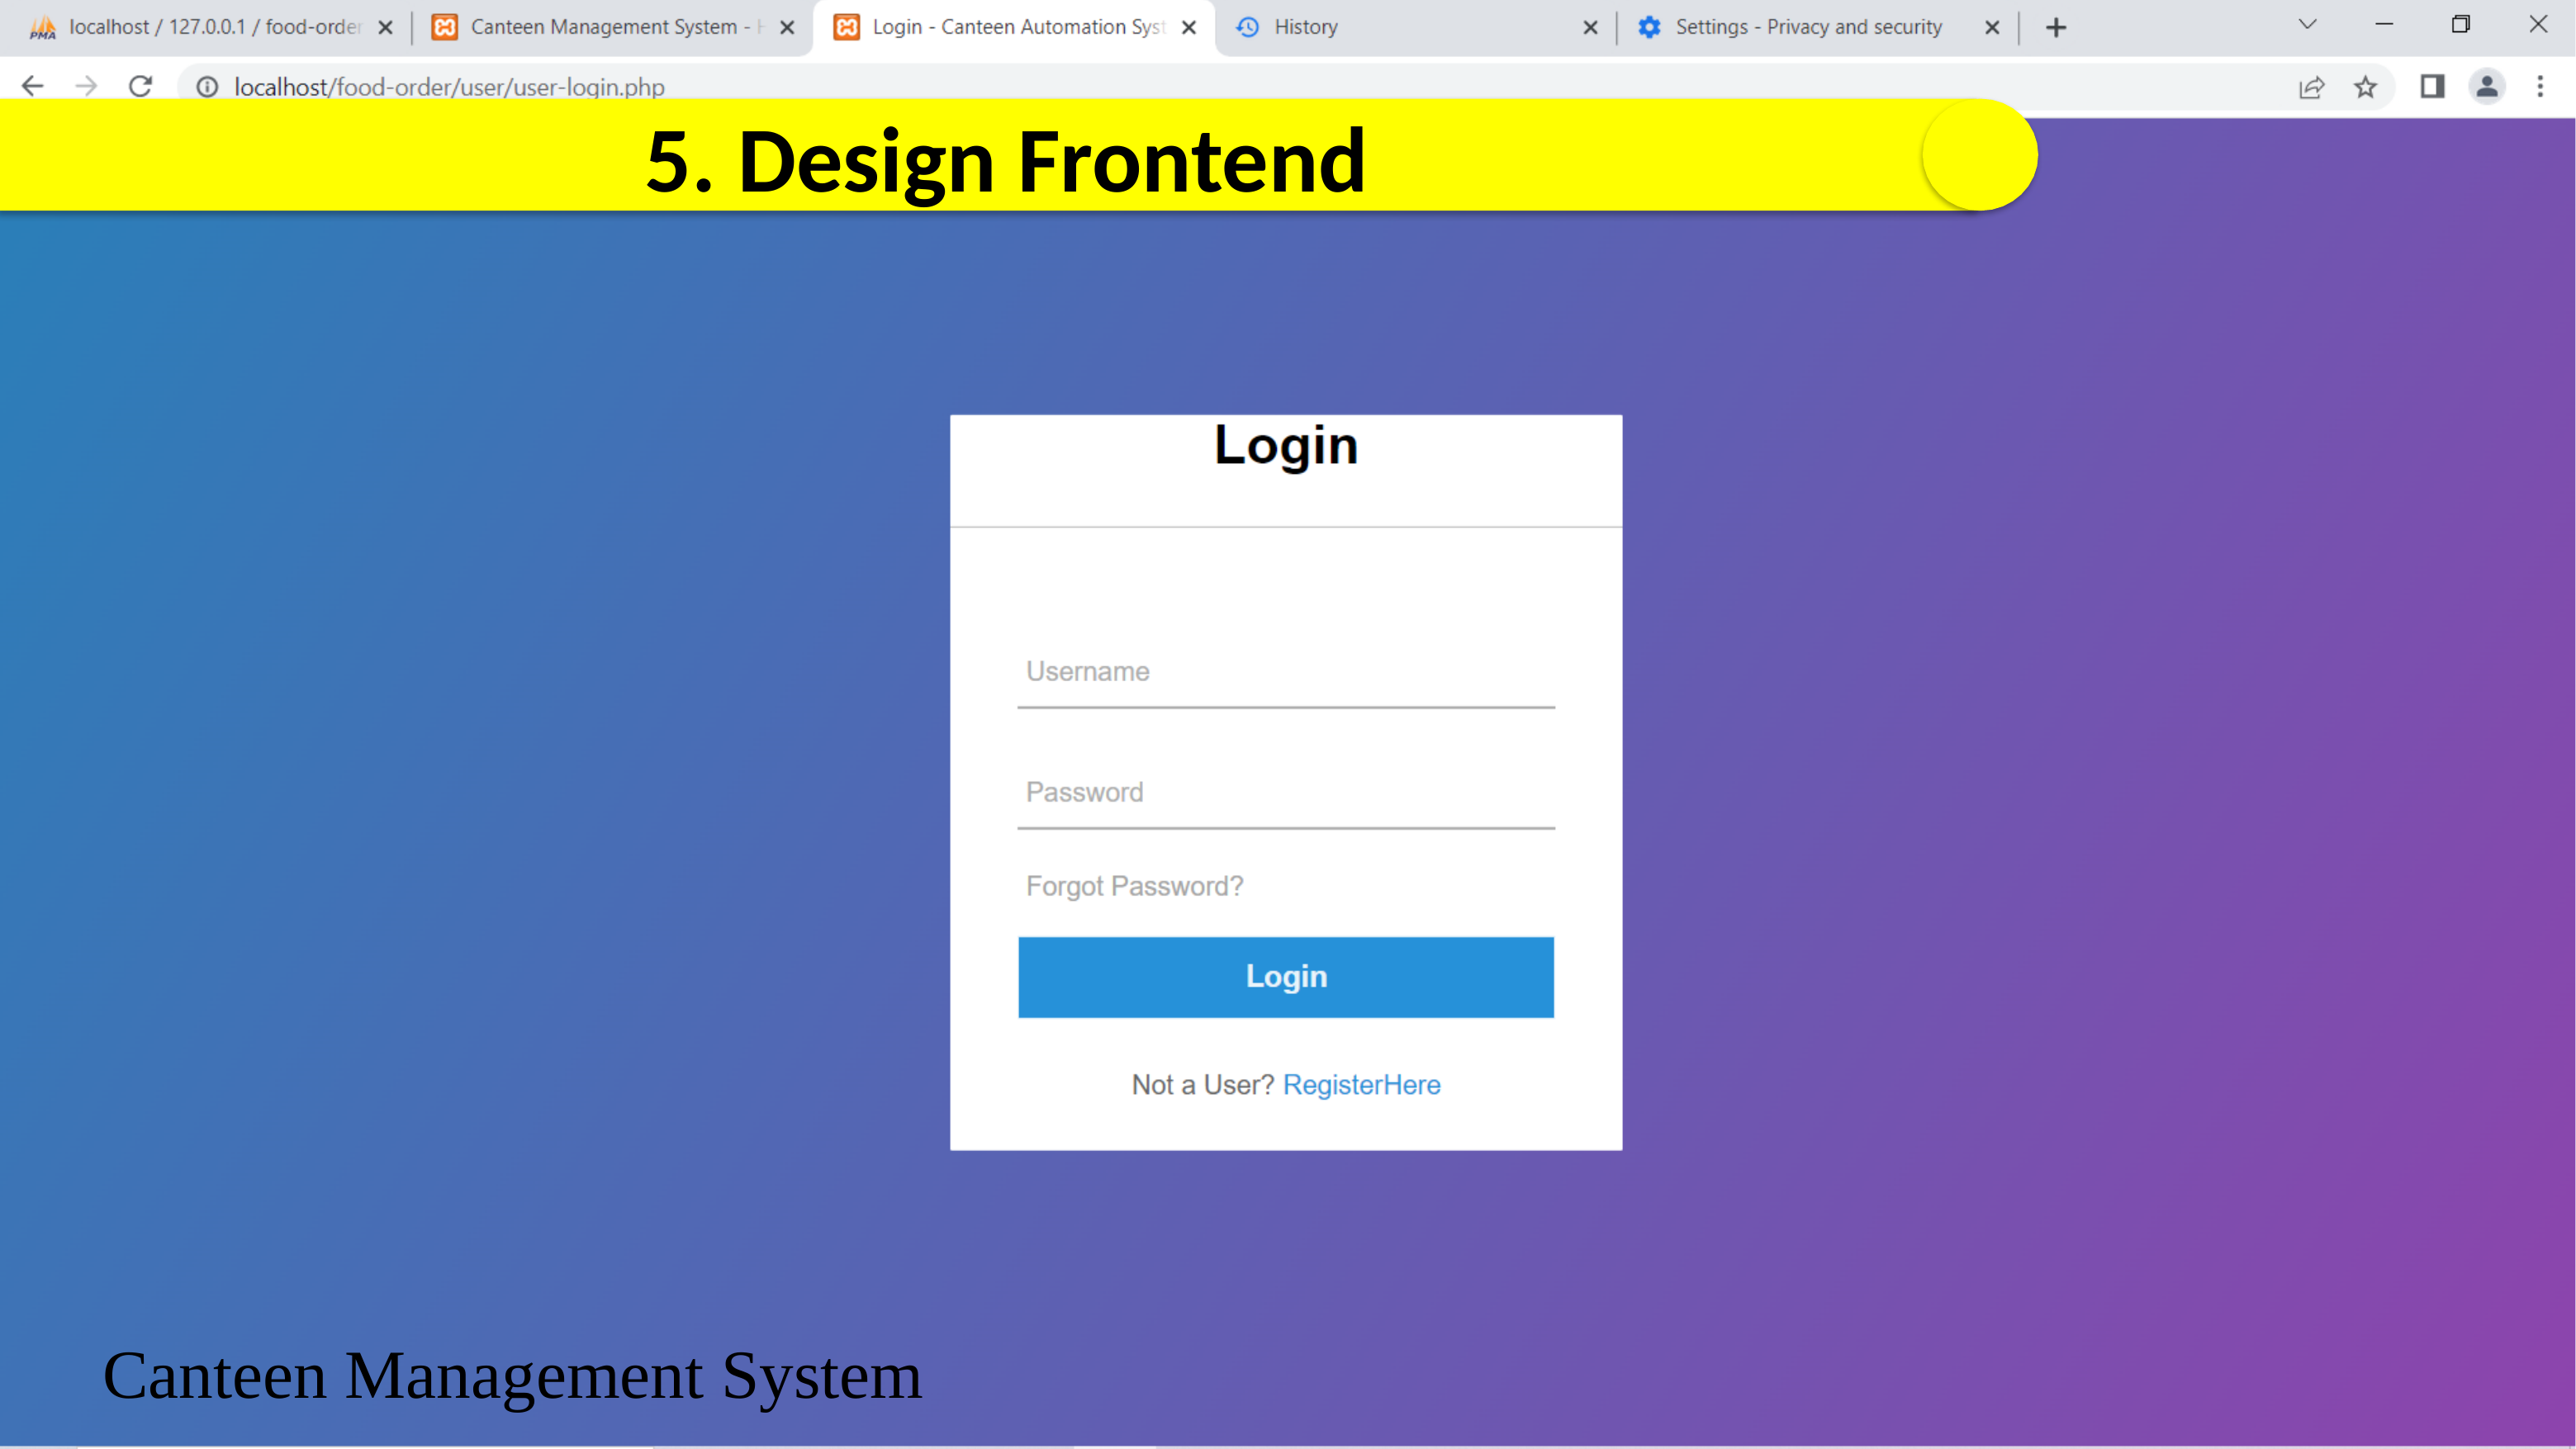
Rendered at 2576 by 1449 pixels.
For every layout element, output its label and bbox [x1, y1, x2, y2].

text_box [0, 98, 2039, 211]
picture [0, 0, 2576, 1449]
